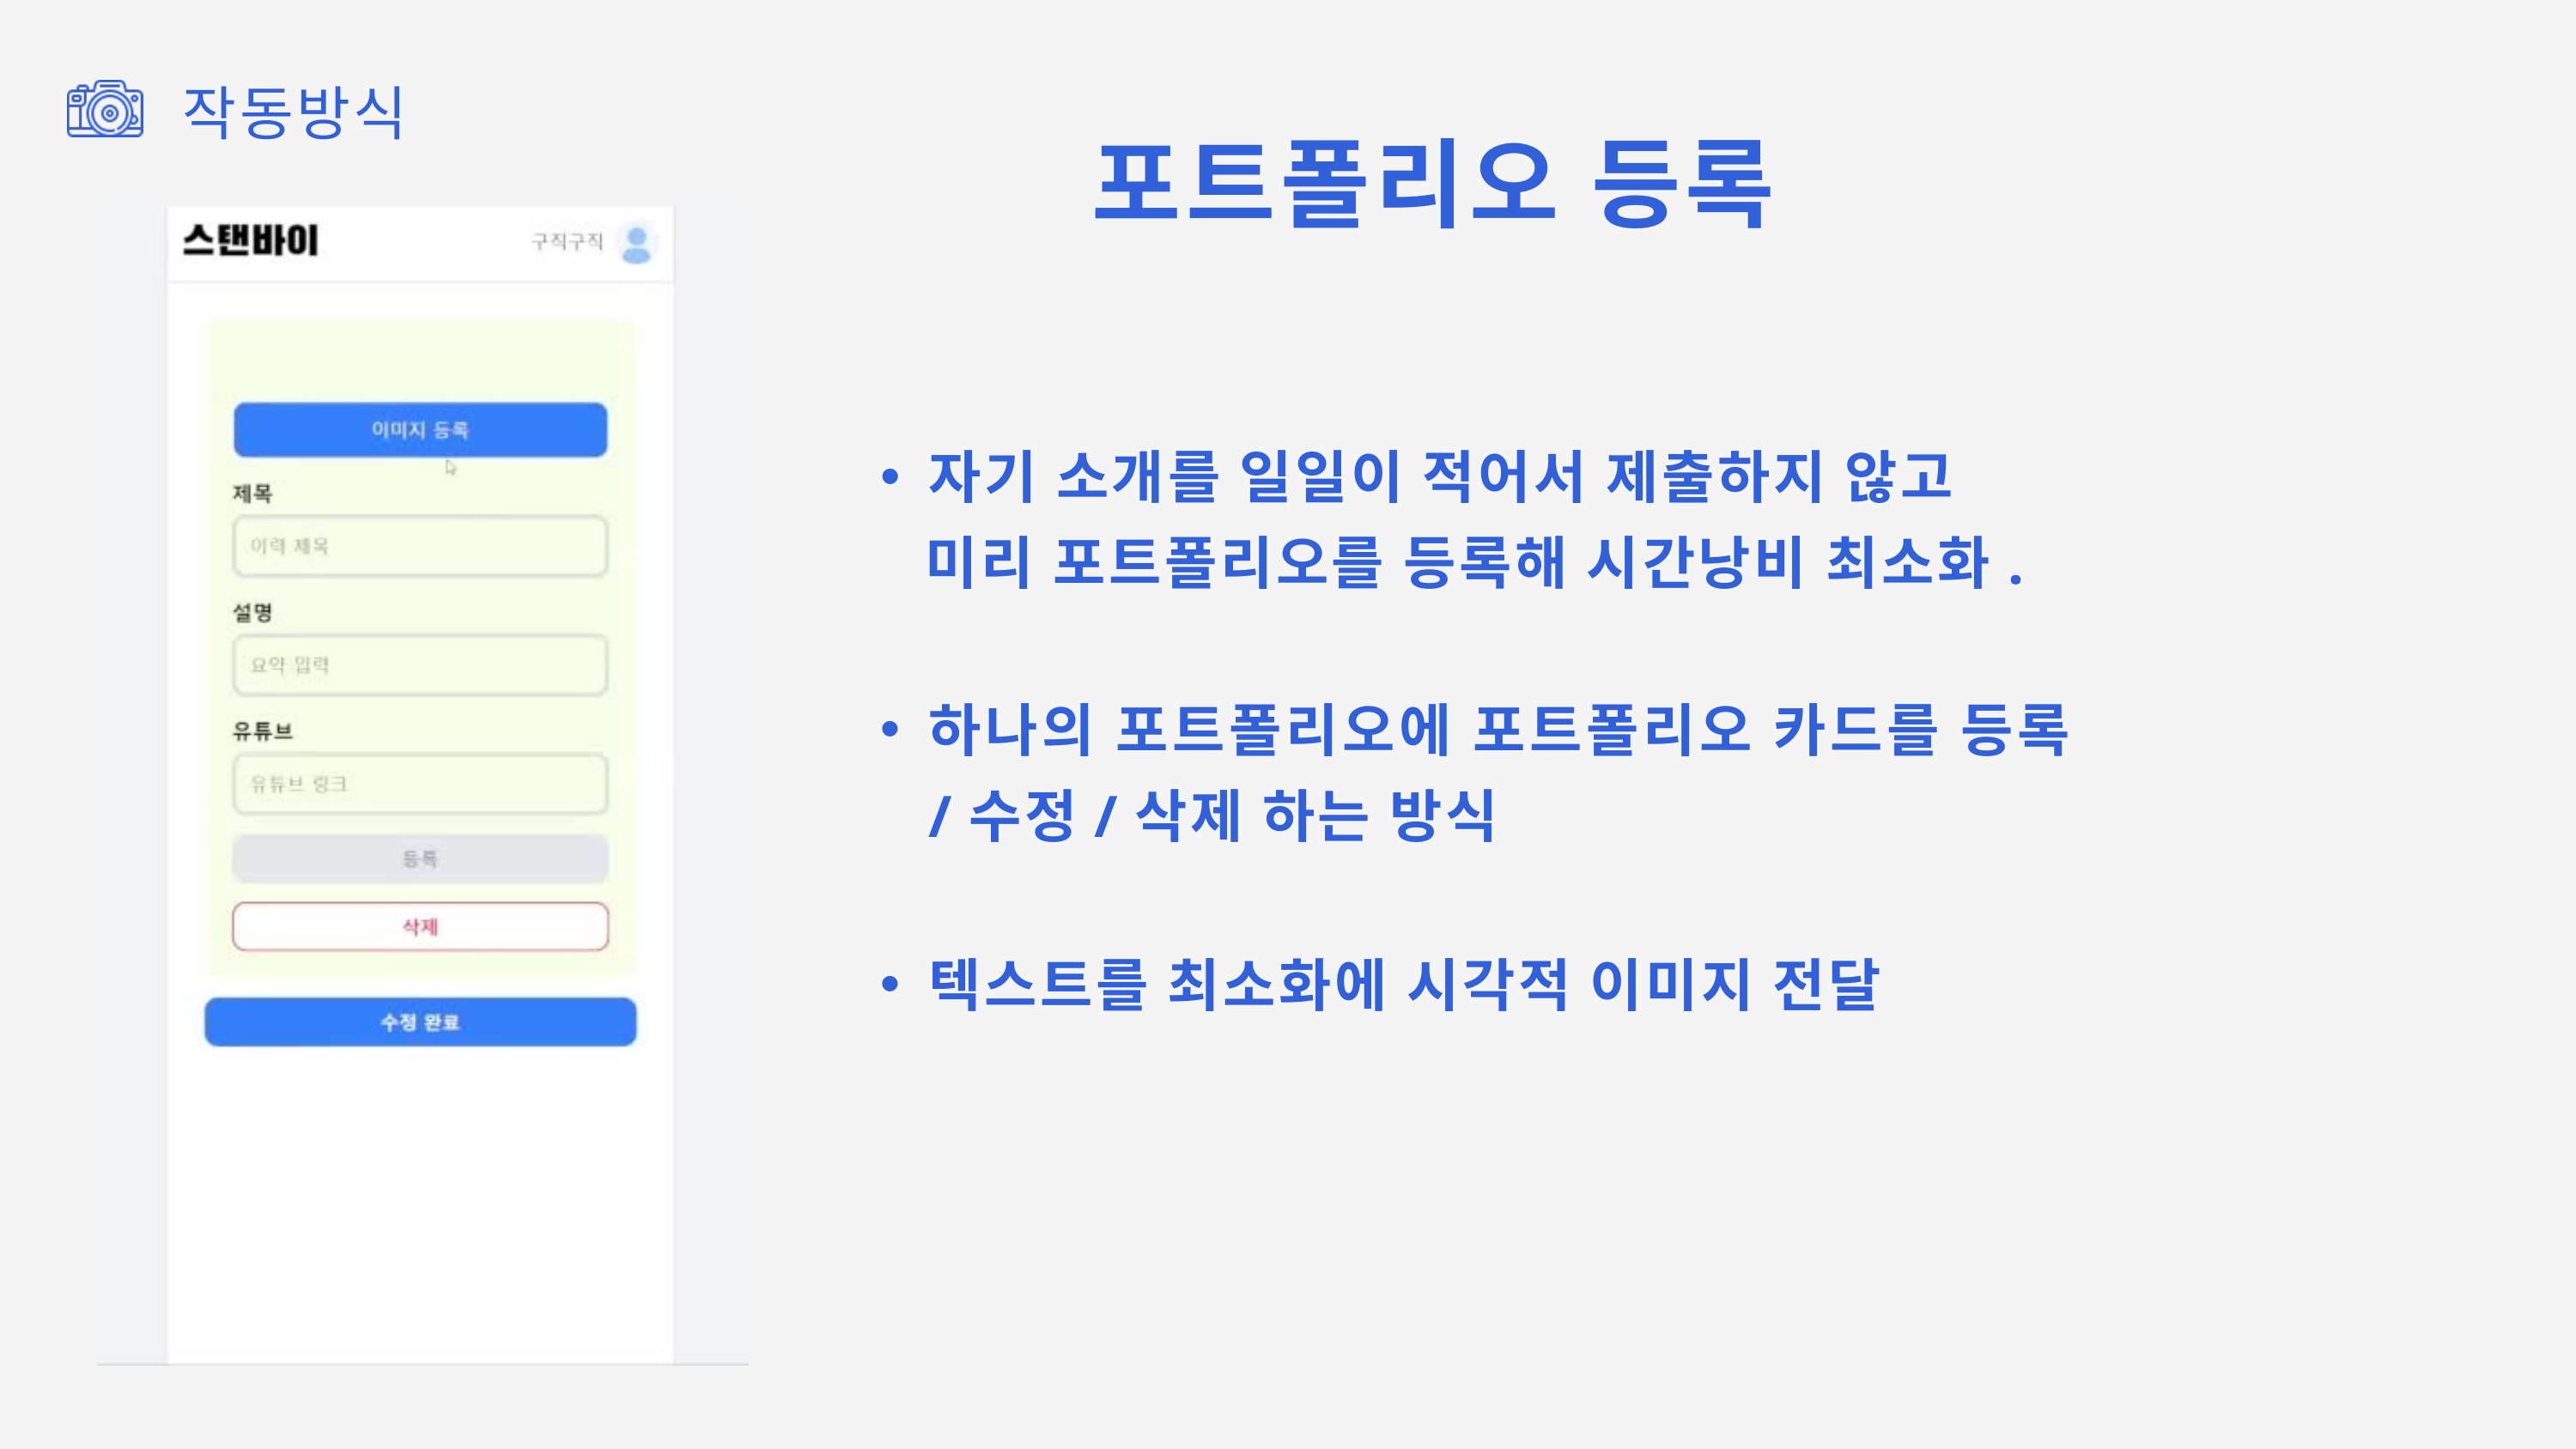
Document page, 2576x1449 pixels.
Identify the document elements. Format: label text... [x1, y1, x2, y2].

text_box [66, 80, 423, 151]
text_box 자기 소개를 일일이 적어서 제출하지 않고 미리 포트폴리오를 등록해 시간낭비 최소화. [831, 424, 2285, 682]
text_box 텍스트를 최소화에 시각적 이미지 전달 [831, 931, 2088, 1104]
text_box 하나의 포트폴리오에 포트폴리오 카드를 등록/수정/삭제 하는 방식 [831, 676, 2088, 849]
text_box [96, 206, 750, 1367]
text_box 포트폴리오 등록 [1091, 94, 1800, 240]
